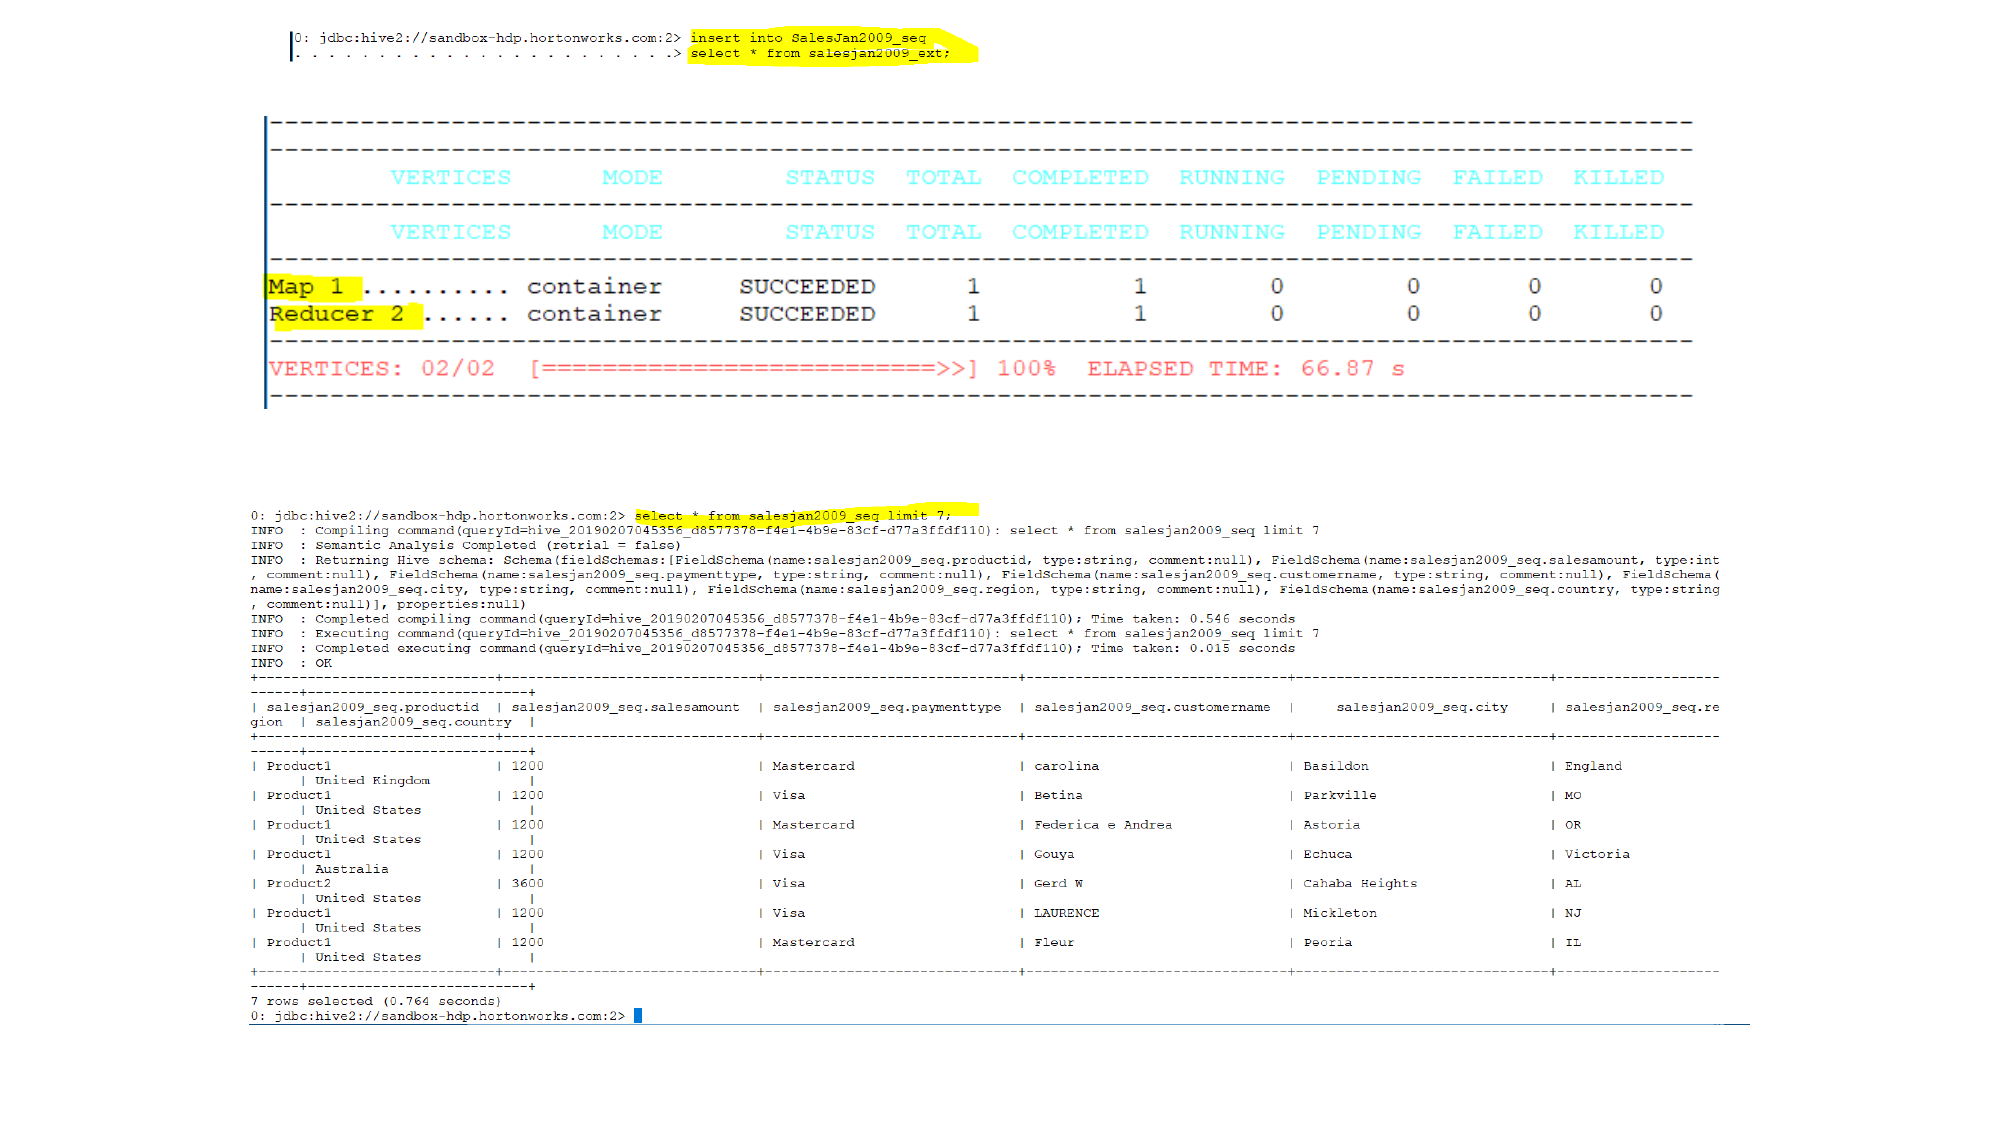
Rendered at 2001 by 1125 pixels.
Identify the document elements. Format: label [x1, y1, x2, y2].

picture [289, 26, 1790, 67]
picture [249, 501, 1750, 1025]
picture [263, 116, 1764, 409]
